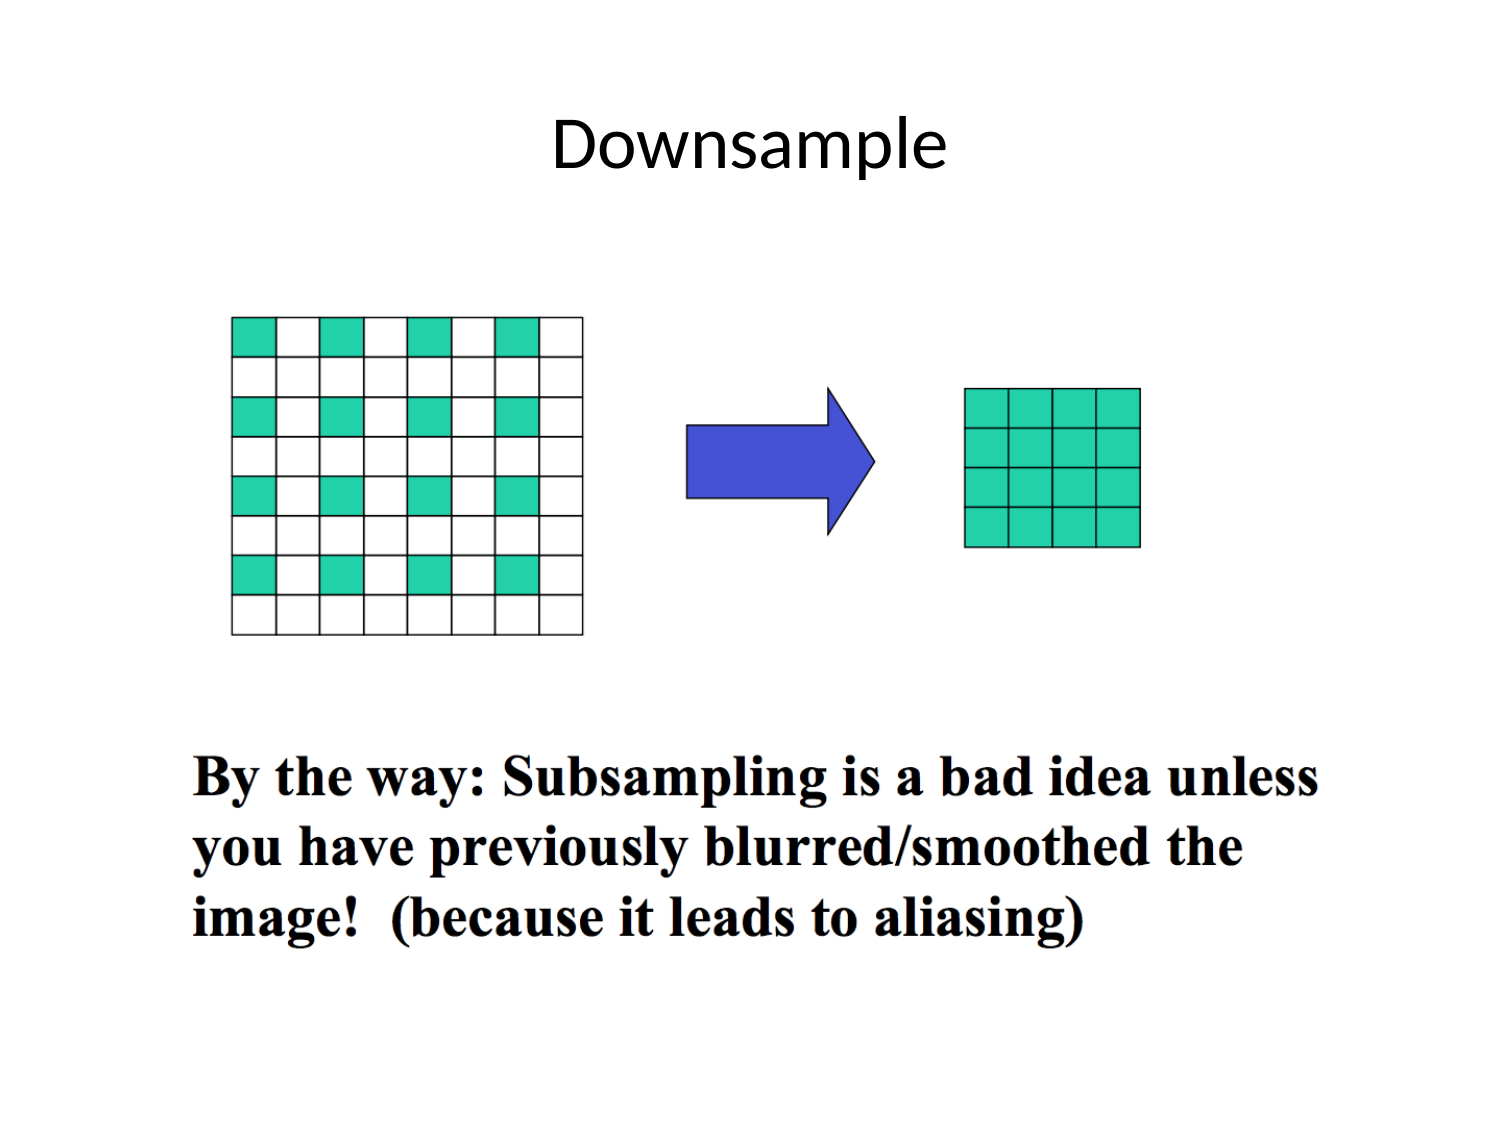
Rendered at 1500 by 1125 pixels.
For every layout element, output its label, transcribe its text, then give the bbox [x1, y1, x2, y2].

picture [93, 288, 1407, 1065]
title Downsample [75, 45, 1425, 233]
